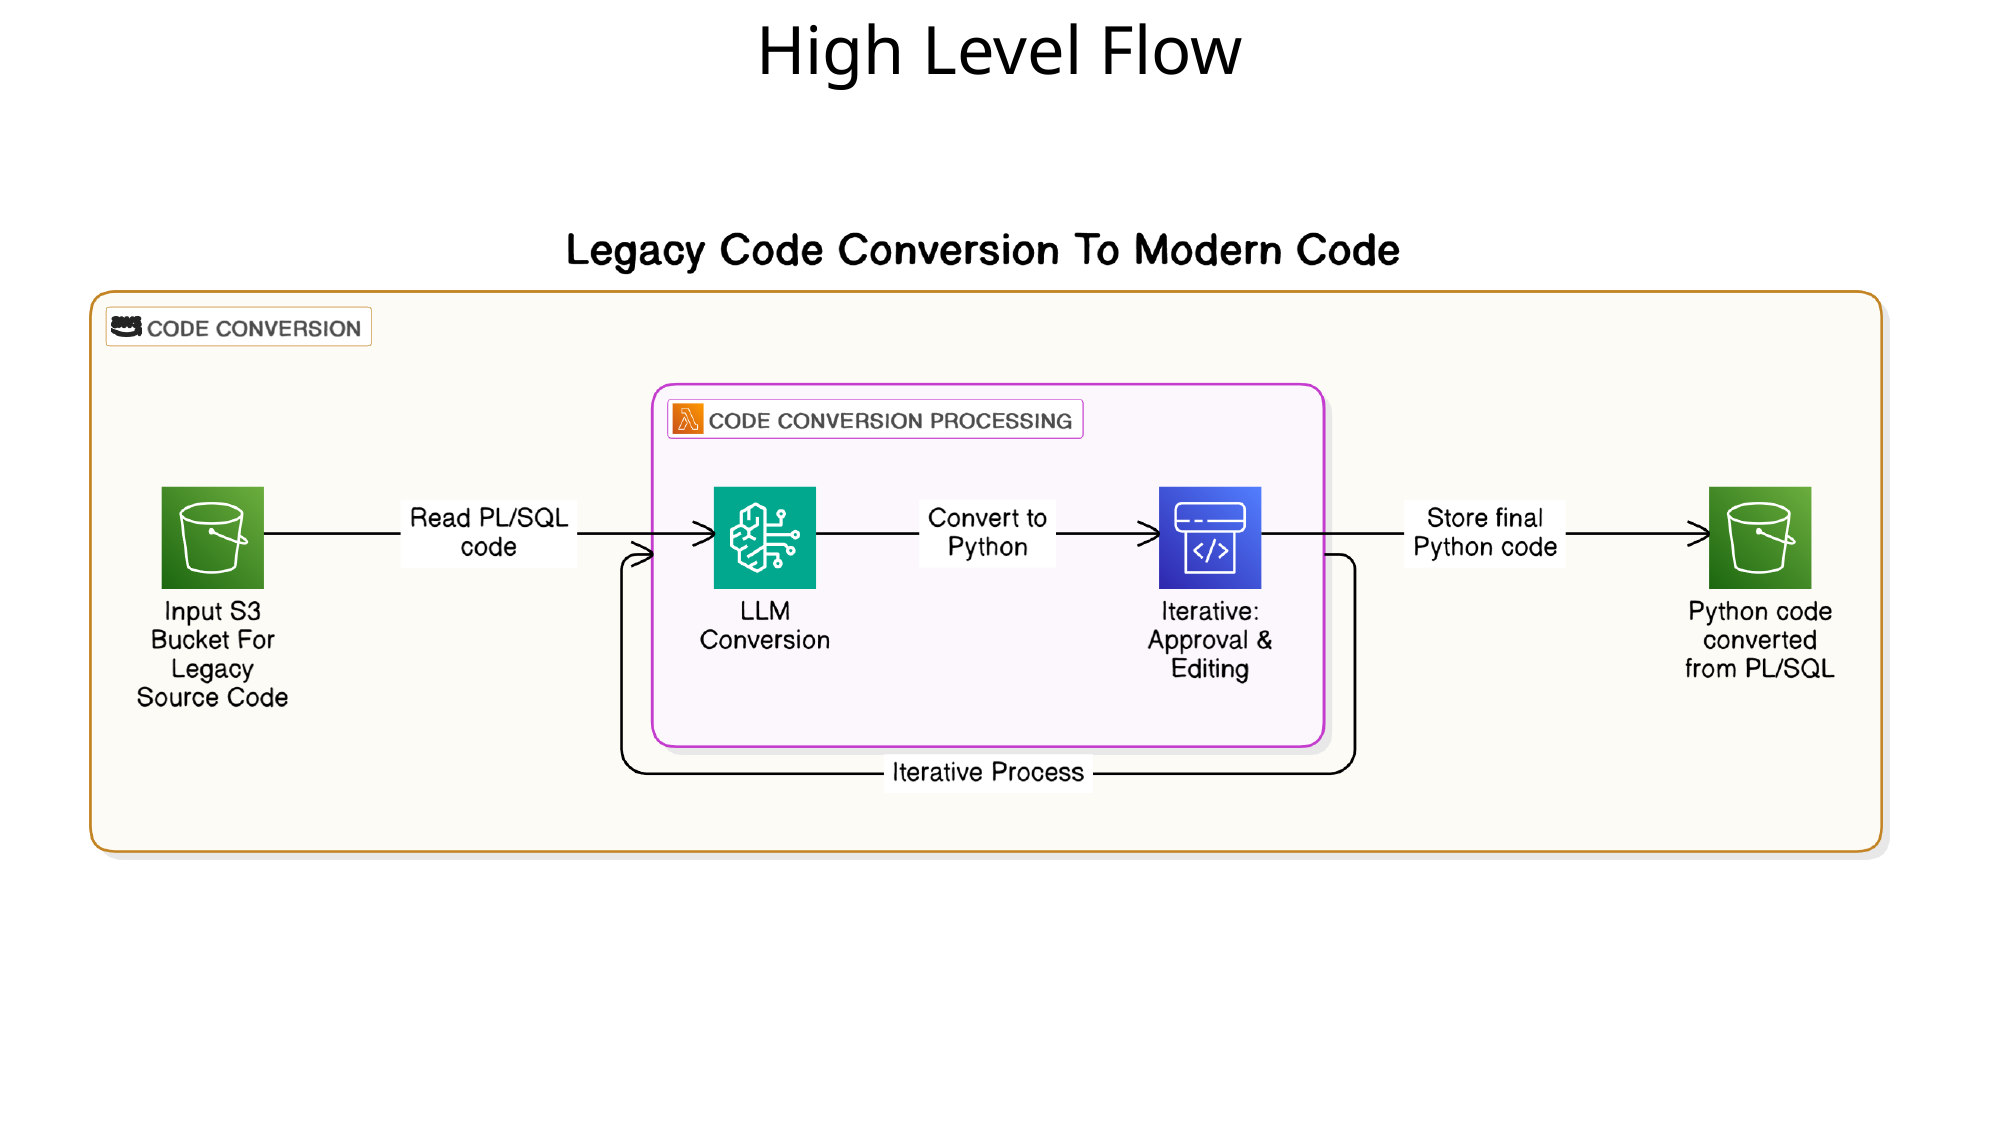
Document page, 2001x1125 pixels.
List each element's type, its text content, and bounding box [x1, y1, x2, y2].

title High Level Flow [137, 0, 1863, 105]
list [52, 197, 1948, 928]
